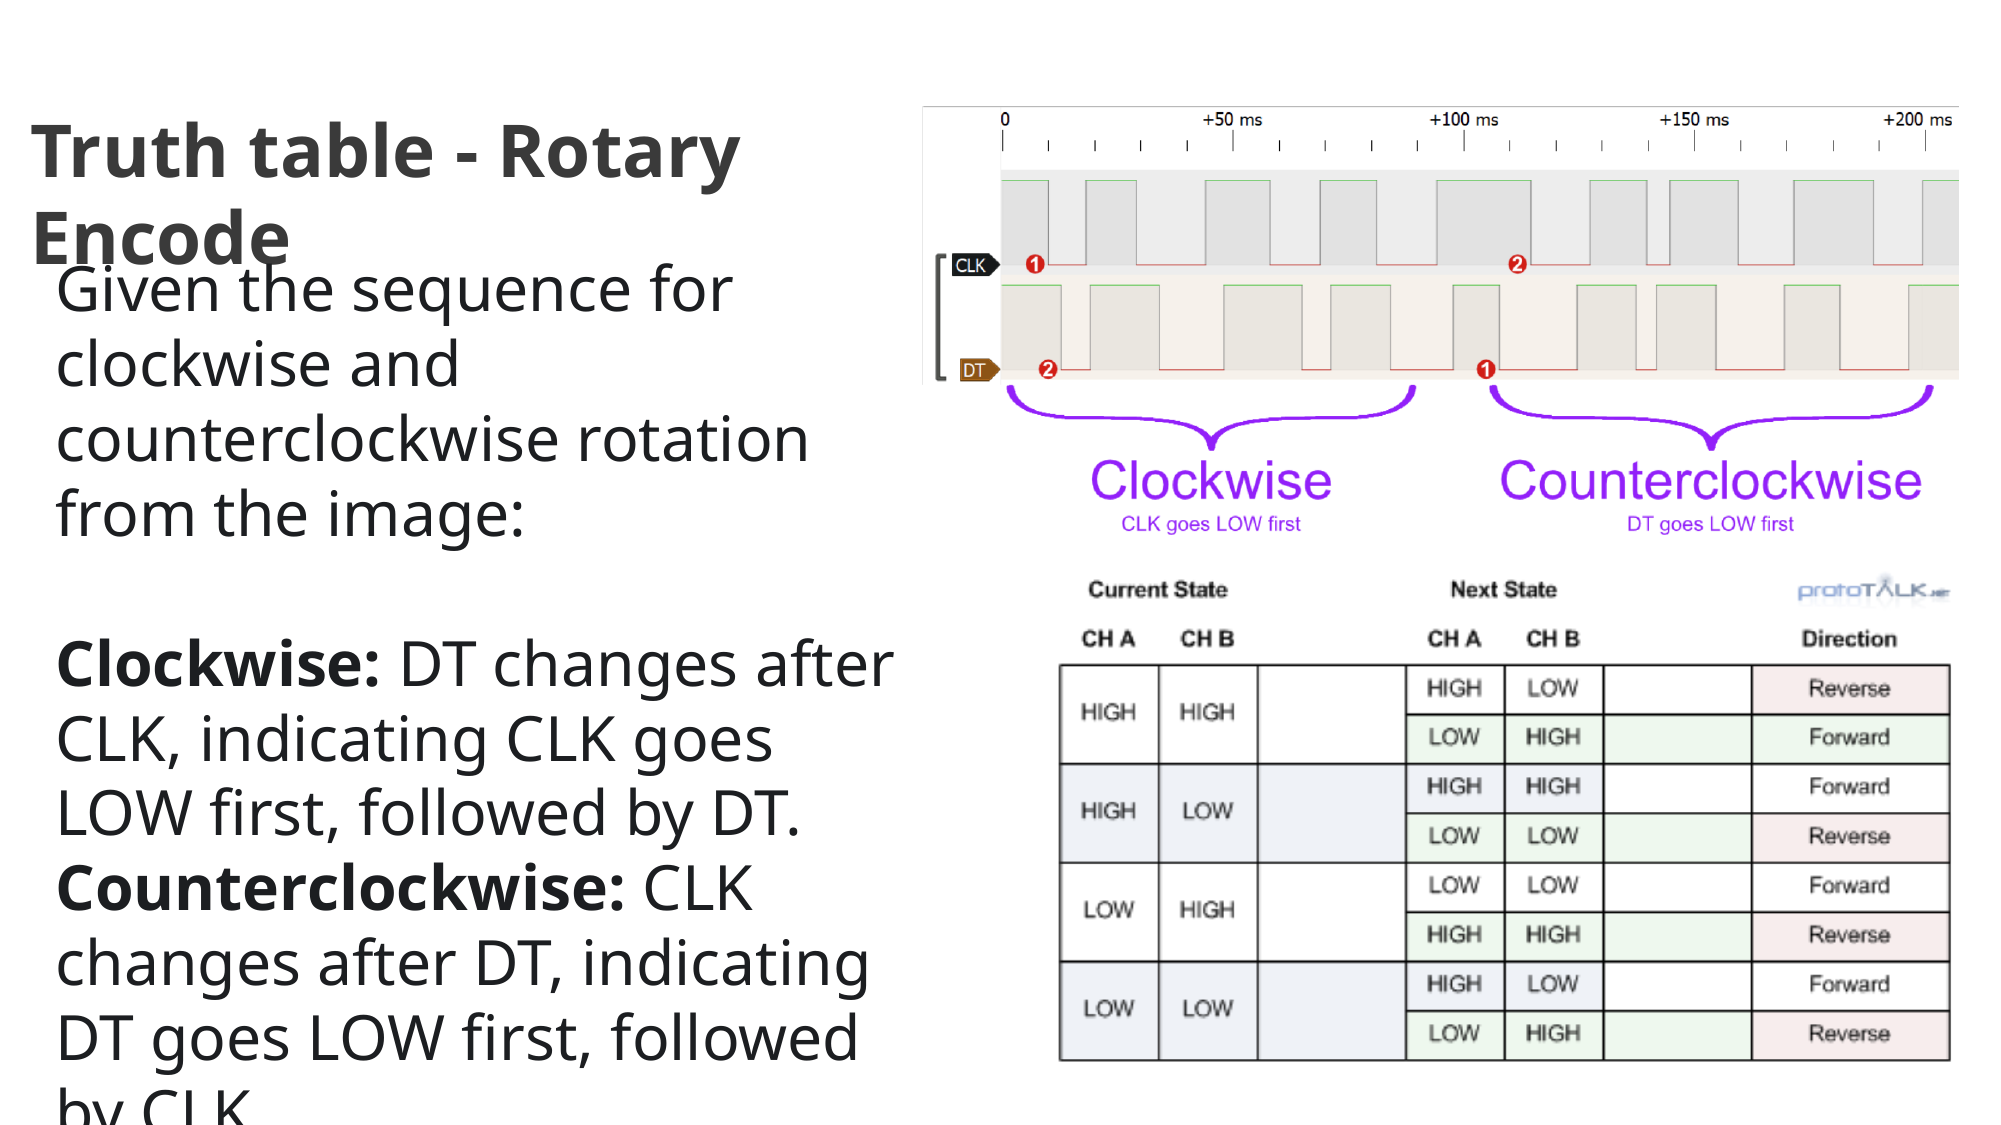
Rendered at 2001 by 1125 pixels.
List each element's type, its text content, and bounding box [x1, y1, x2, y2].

picture [1039, 566, 1960, 1075]
text_box Truth table - Rotary Encode [15, 97, 885, 287]
text_box Given the sequence for clockwise and counterclockwise rotation from the image: Clockwise: DT changes after CLK, indicating CLK goes LOW first, followed by DT. Counterclockwise: CLK changes after DT, indicating DT goes LOW first, followed by CLK. [40, 241, 928, 1125]
picture [920, 97, 1966, 558]
